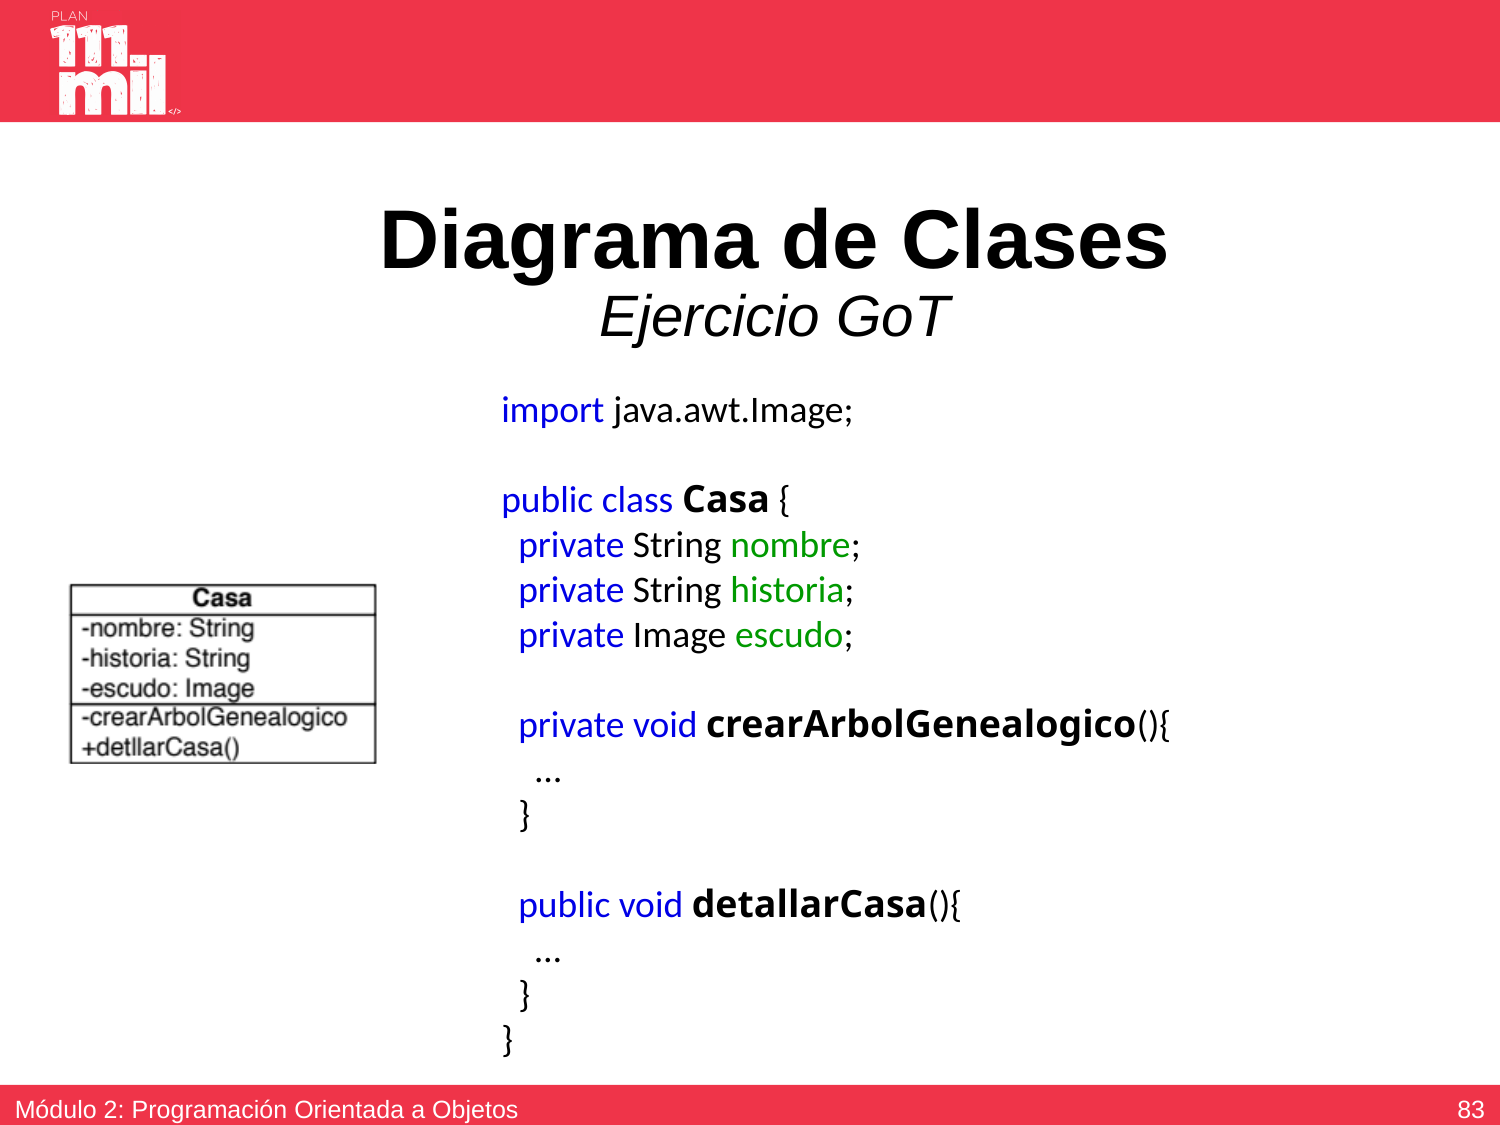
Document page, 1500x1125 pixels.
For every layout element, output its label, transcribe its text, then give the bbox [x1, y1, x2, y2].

picture [66, 578, 377, 764]
footer Módulo 2: Programación Orientada a Objetos [0, 1078, 606, 1125]
text_box Diagrama de Clases Ejercicio GoT [128, 172, 1422, 373]
text_box import java.awt.Image; public class Casa { private String nombre; private String historia; private Image escudo; private void crearArbolGenealogico(){ … } public void detallarCasa(){ … } } [486, 377, 1237, 1068]
slide_number 82 [1162, 1078, 1500, 1125]
